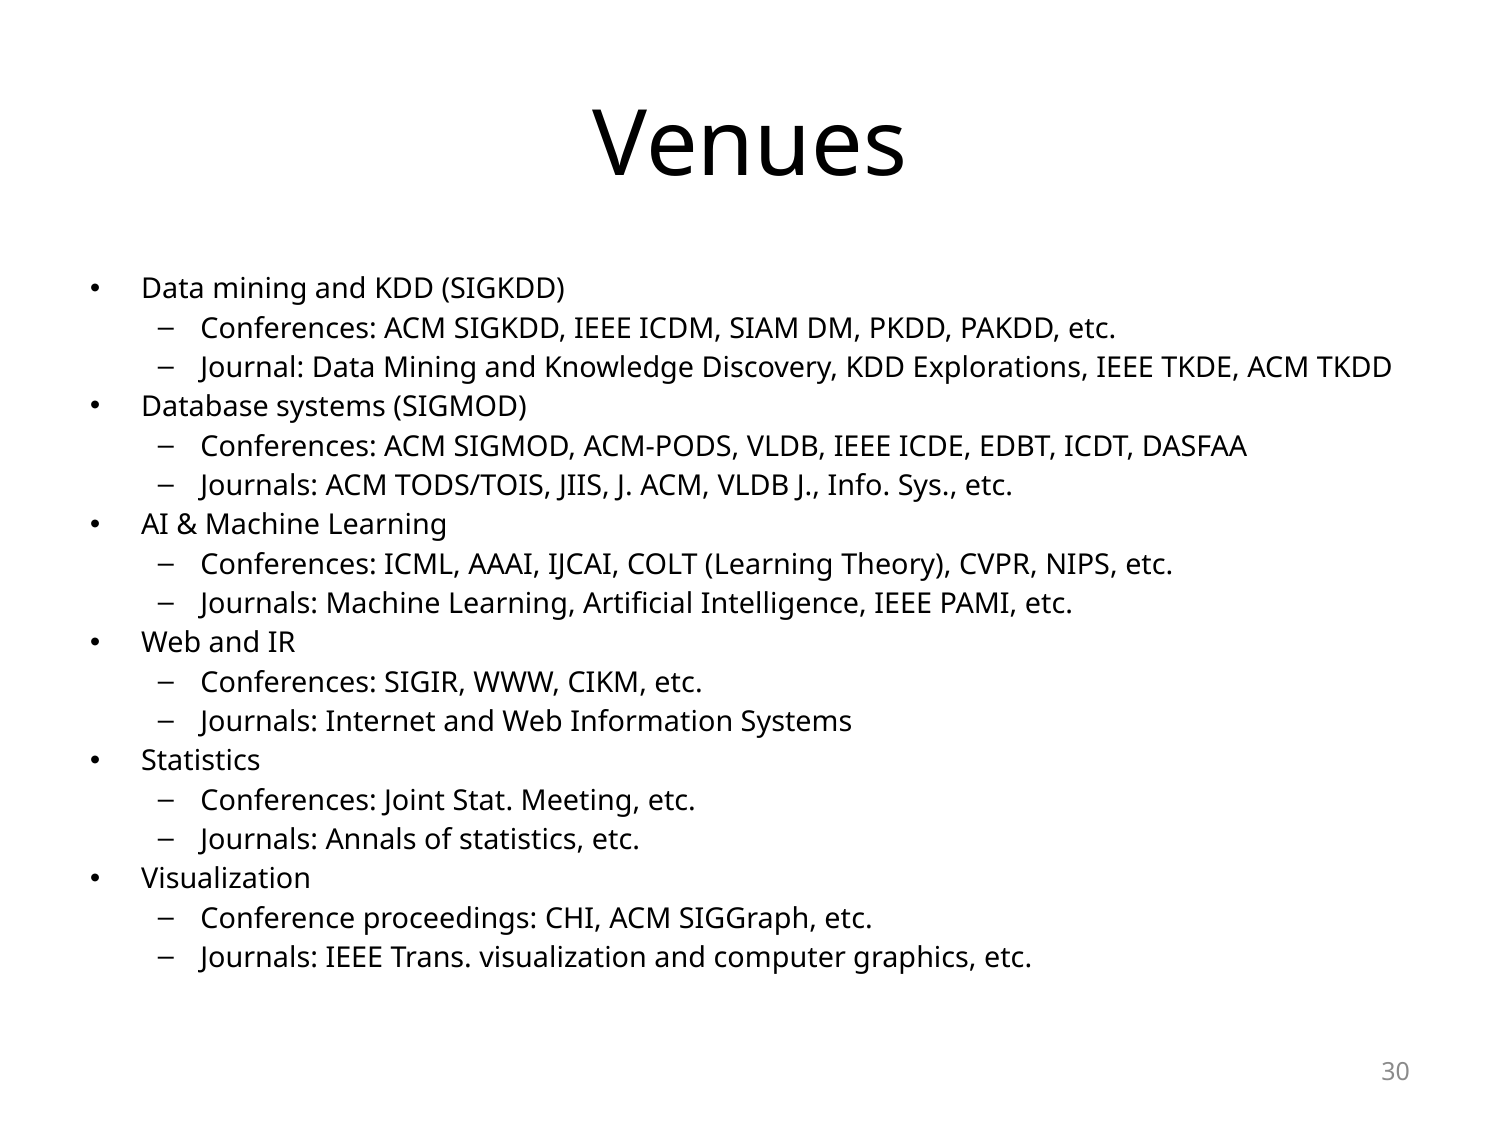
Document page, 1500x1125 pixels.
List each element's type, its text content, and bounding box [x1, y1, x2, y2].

list Data mining and KDD (SIGKDD) Conferences: ACM SIGKDD, IEEE ICDM, SIAM DM, PKDD, PAKDD, etc. Journal: Data Mining and Knowledge Discovery, KDD Explorations, IEEE TKDE, ACM TKDD Database systems (SIGMOD) Conferences: ACM SIGMOD, ACM-PODS, VLDB, IEEE ICDE, EDBT, ICDT, DASFAA Journals: ACM TODS/TOIS, JIIS, J. ACM, VLDB J., Info. Sys., etc. AI & Machine Learning Conferences: ICML, AAAI, IJCAI, COLT (Learning Theory), CVPR, NIPS, etc. Journals: Machine Learning, Artificial Intelligence, IEEE PAMI, etc. Web and IR Conferences: SIGIR, WWW, CIKM, etc. Journals: Internet and Web Information Systems Statistics Conferences: Joint Stat. Meeting, etc. Journals: Annals of statistics, etc. Visualization Conference proceedings: CHI, ACM SIGGraph, etc. Journals: IEEE Trans. visualization and computer graphics, etc. [75, 262, 1425, 1005]
slide_number 30 [1074, 1042, 1425, 1103]
title Venues [75, 45, 1425, 233]
